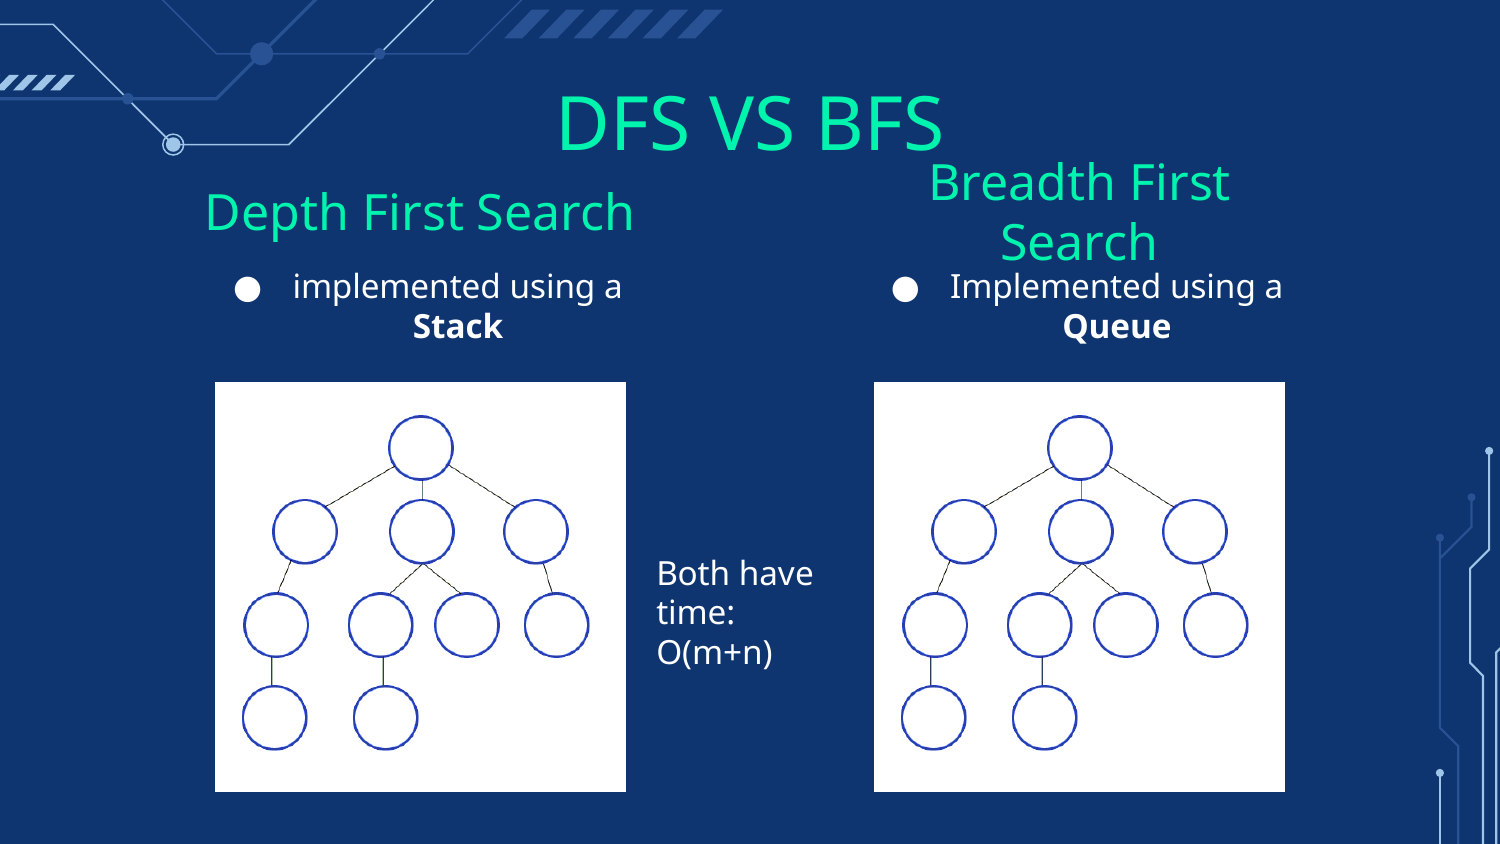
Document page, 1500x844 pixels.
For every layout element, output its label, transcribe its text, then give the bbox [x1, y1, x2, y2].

picture [874, 382, 1285, 793]
title DFS VS BFS [118, 75, 1382, 156]
subtitle Implemented using a Queue [858, 265, 1301, 750]
text_box Both have time: O(m+n) [641, 536, 859, 687]
title Depth First Search [199, 181, 642, 240]
picture [215, 382, 626, 793]
title Breadth First Search [858, 181, 1301, 240]
subtitle implemented using a Stack [199, 265, 642, 750]
